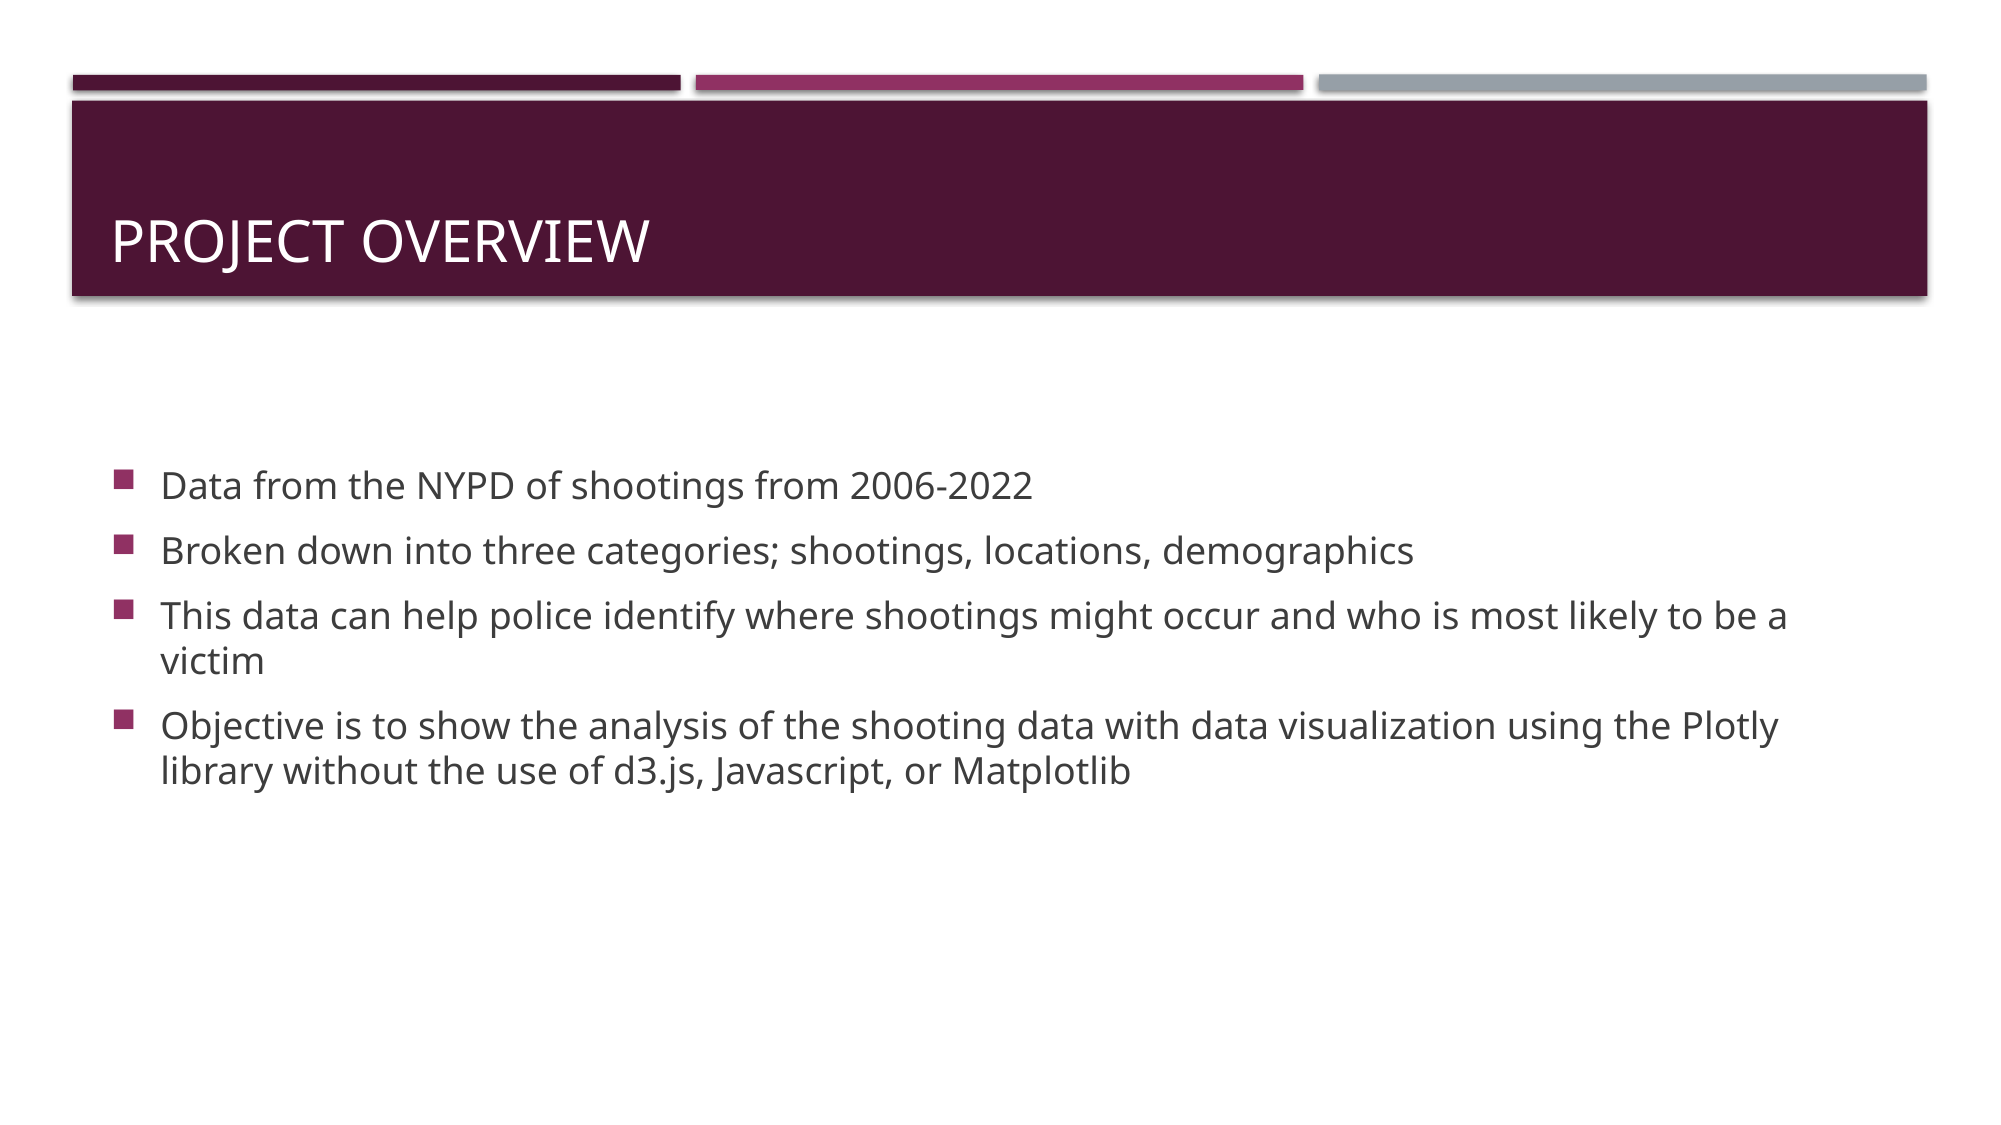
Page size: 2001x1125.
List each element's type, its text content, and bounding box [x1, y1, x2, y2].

title Project overview [95, 115, 1905, 282]
list Data from the NYPD of shootings from 2006-2022 Broken down into three categories; shootings, locations, demographics This data can help police identify where shootings might occur and who is most likely to be a victim Objective is to show the analysis of the shooting data with data visualization using the Plotly library without the use of d3.js, Javascript, or Matplotlib [95, 357, 1905, 962]
